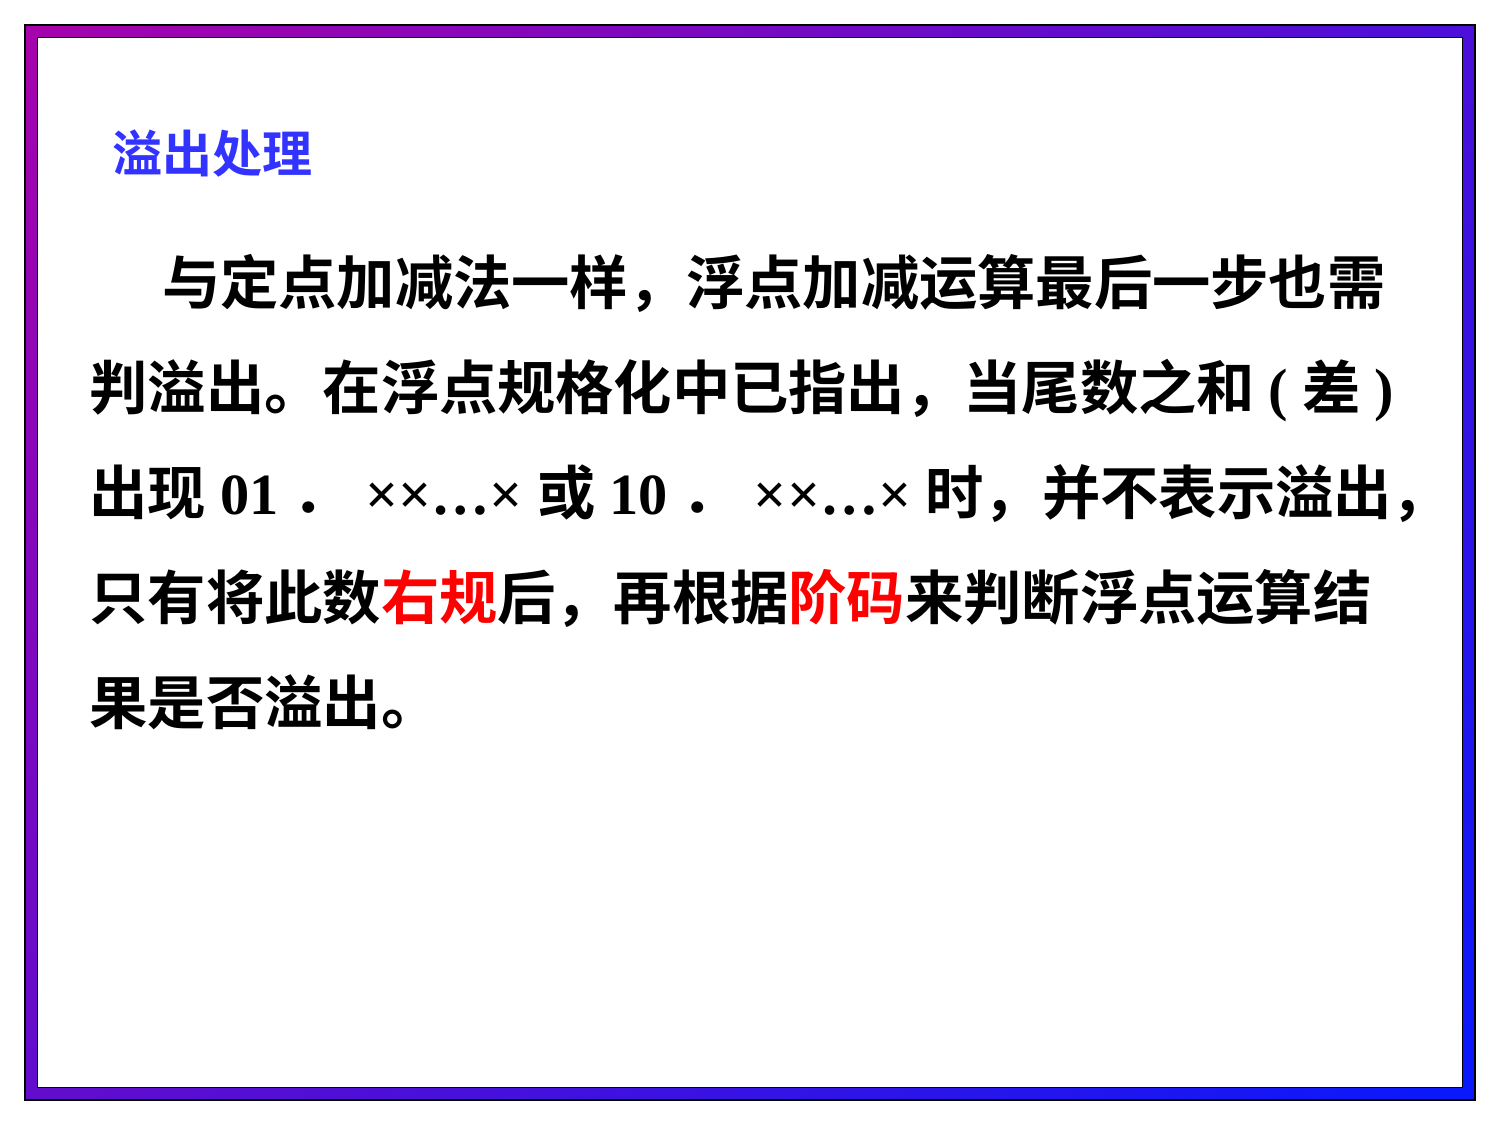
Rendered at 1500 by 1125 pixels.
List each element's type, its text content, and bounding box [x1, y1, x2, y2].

text_box 溢出处理 [74, 115, 593, 191]
text_box 与定点加减法一样，浮点加减运算最后一步也需判溢出。在浮点规格化中已指出，当尾数之和(差)出现01．××…×或10．××…×时，并不表示溢出，只有将此数右规后，再根据阶码来判断浮点运算结果是否溢出。 [75, 204, 1433, 744]
